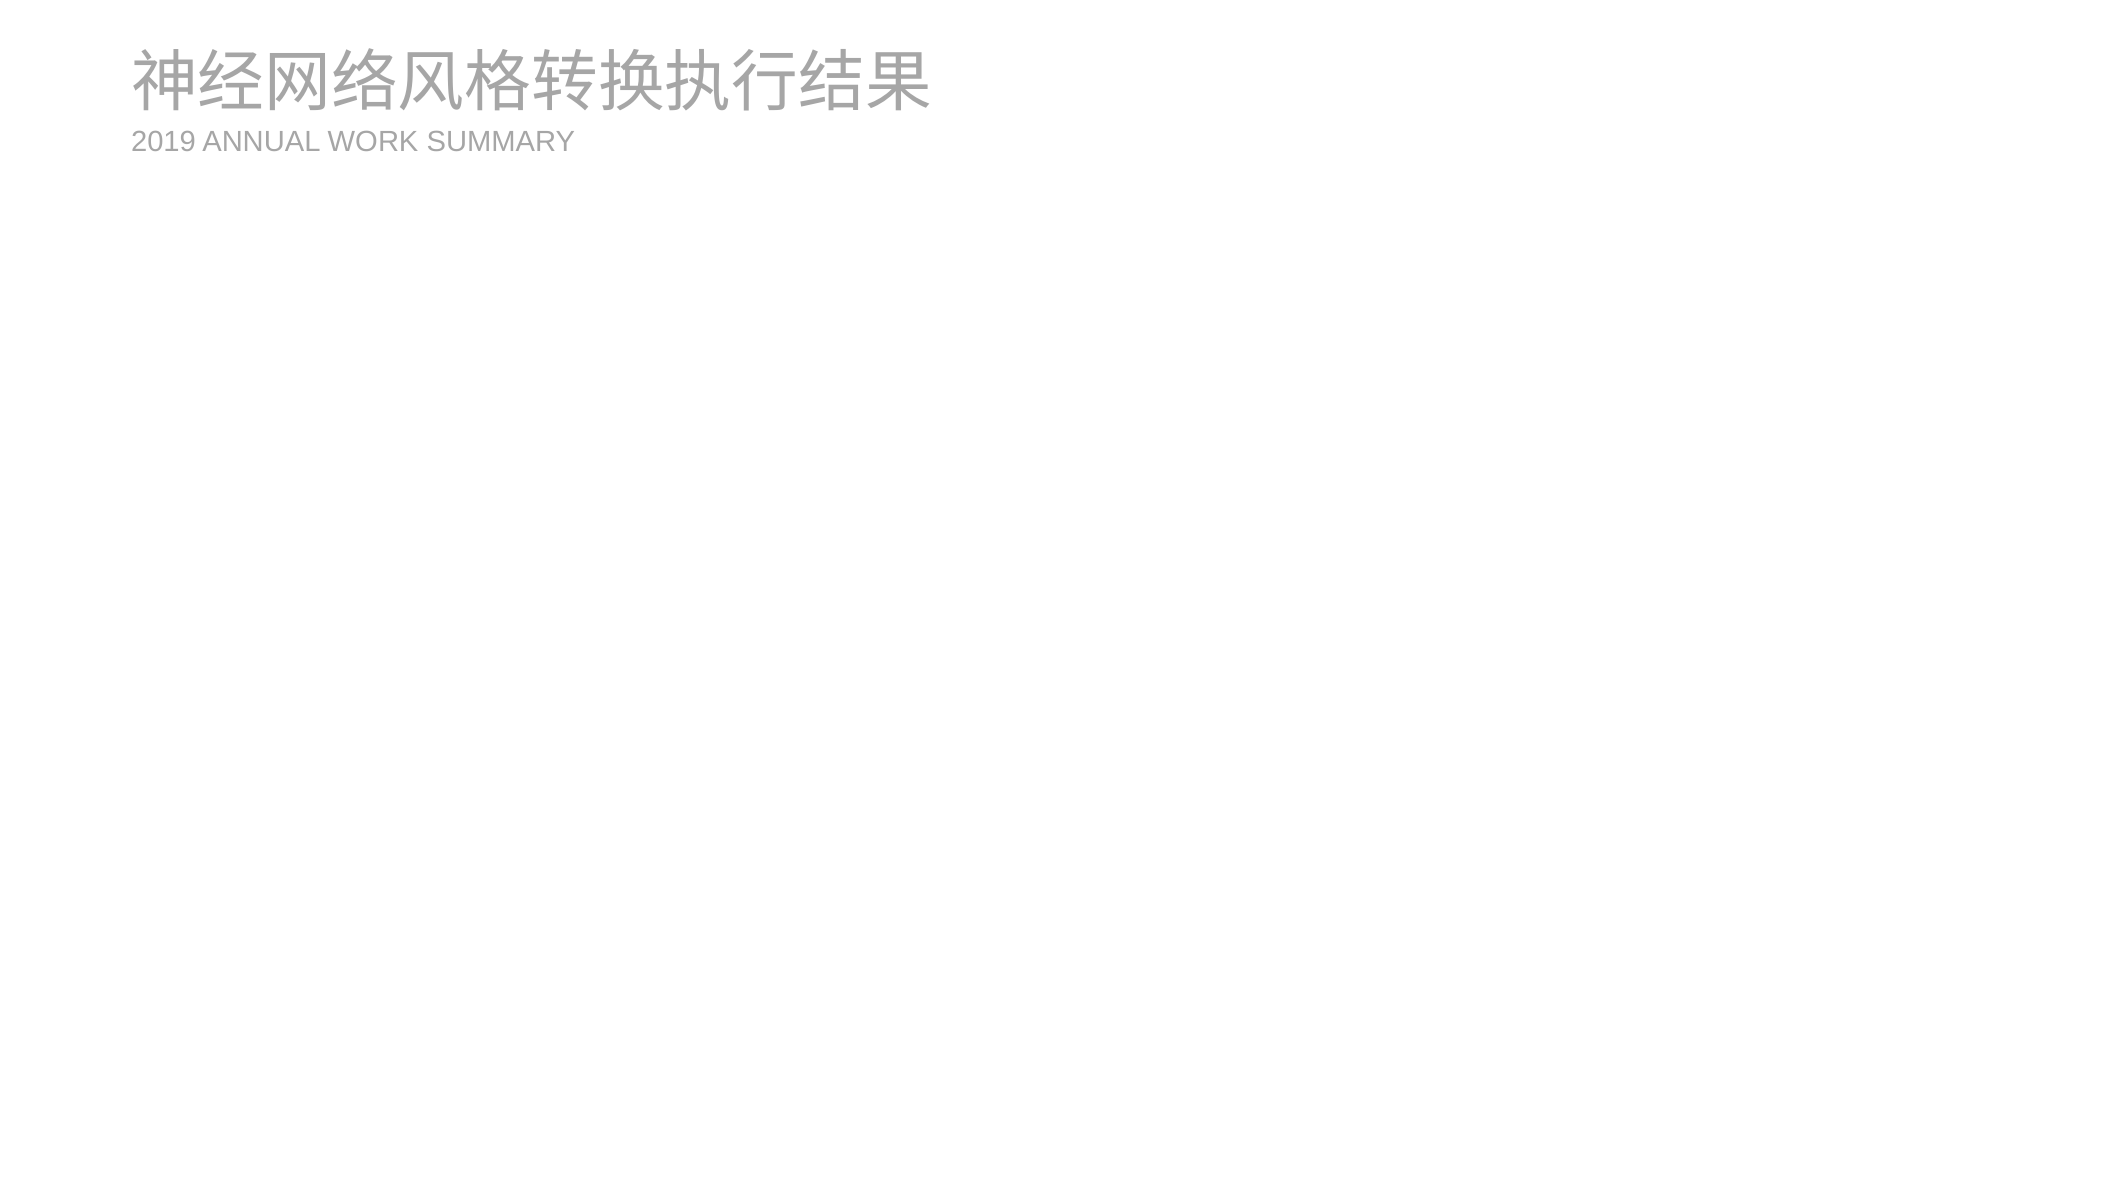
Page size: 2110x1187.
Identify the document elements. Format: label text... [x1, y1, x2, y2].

text_box 2019 ANNUAL WORK SUMMARY [131, 122, 592, 158]
text_box 神经网络风格转换执行结果 [131, 38, 1016, 119]
